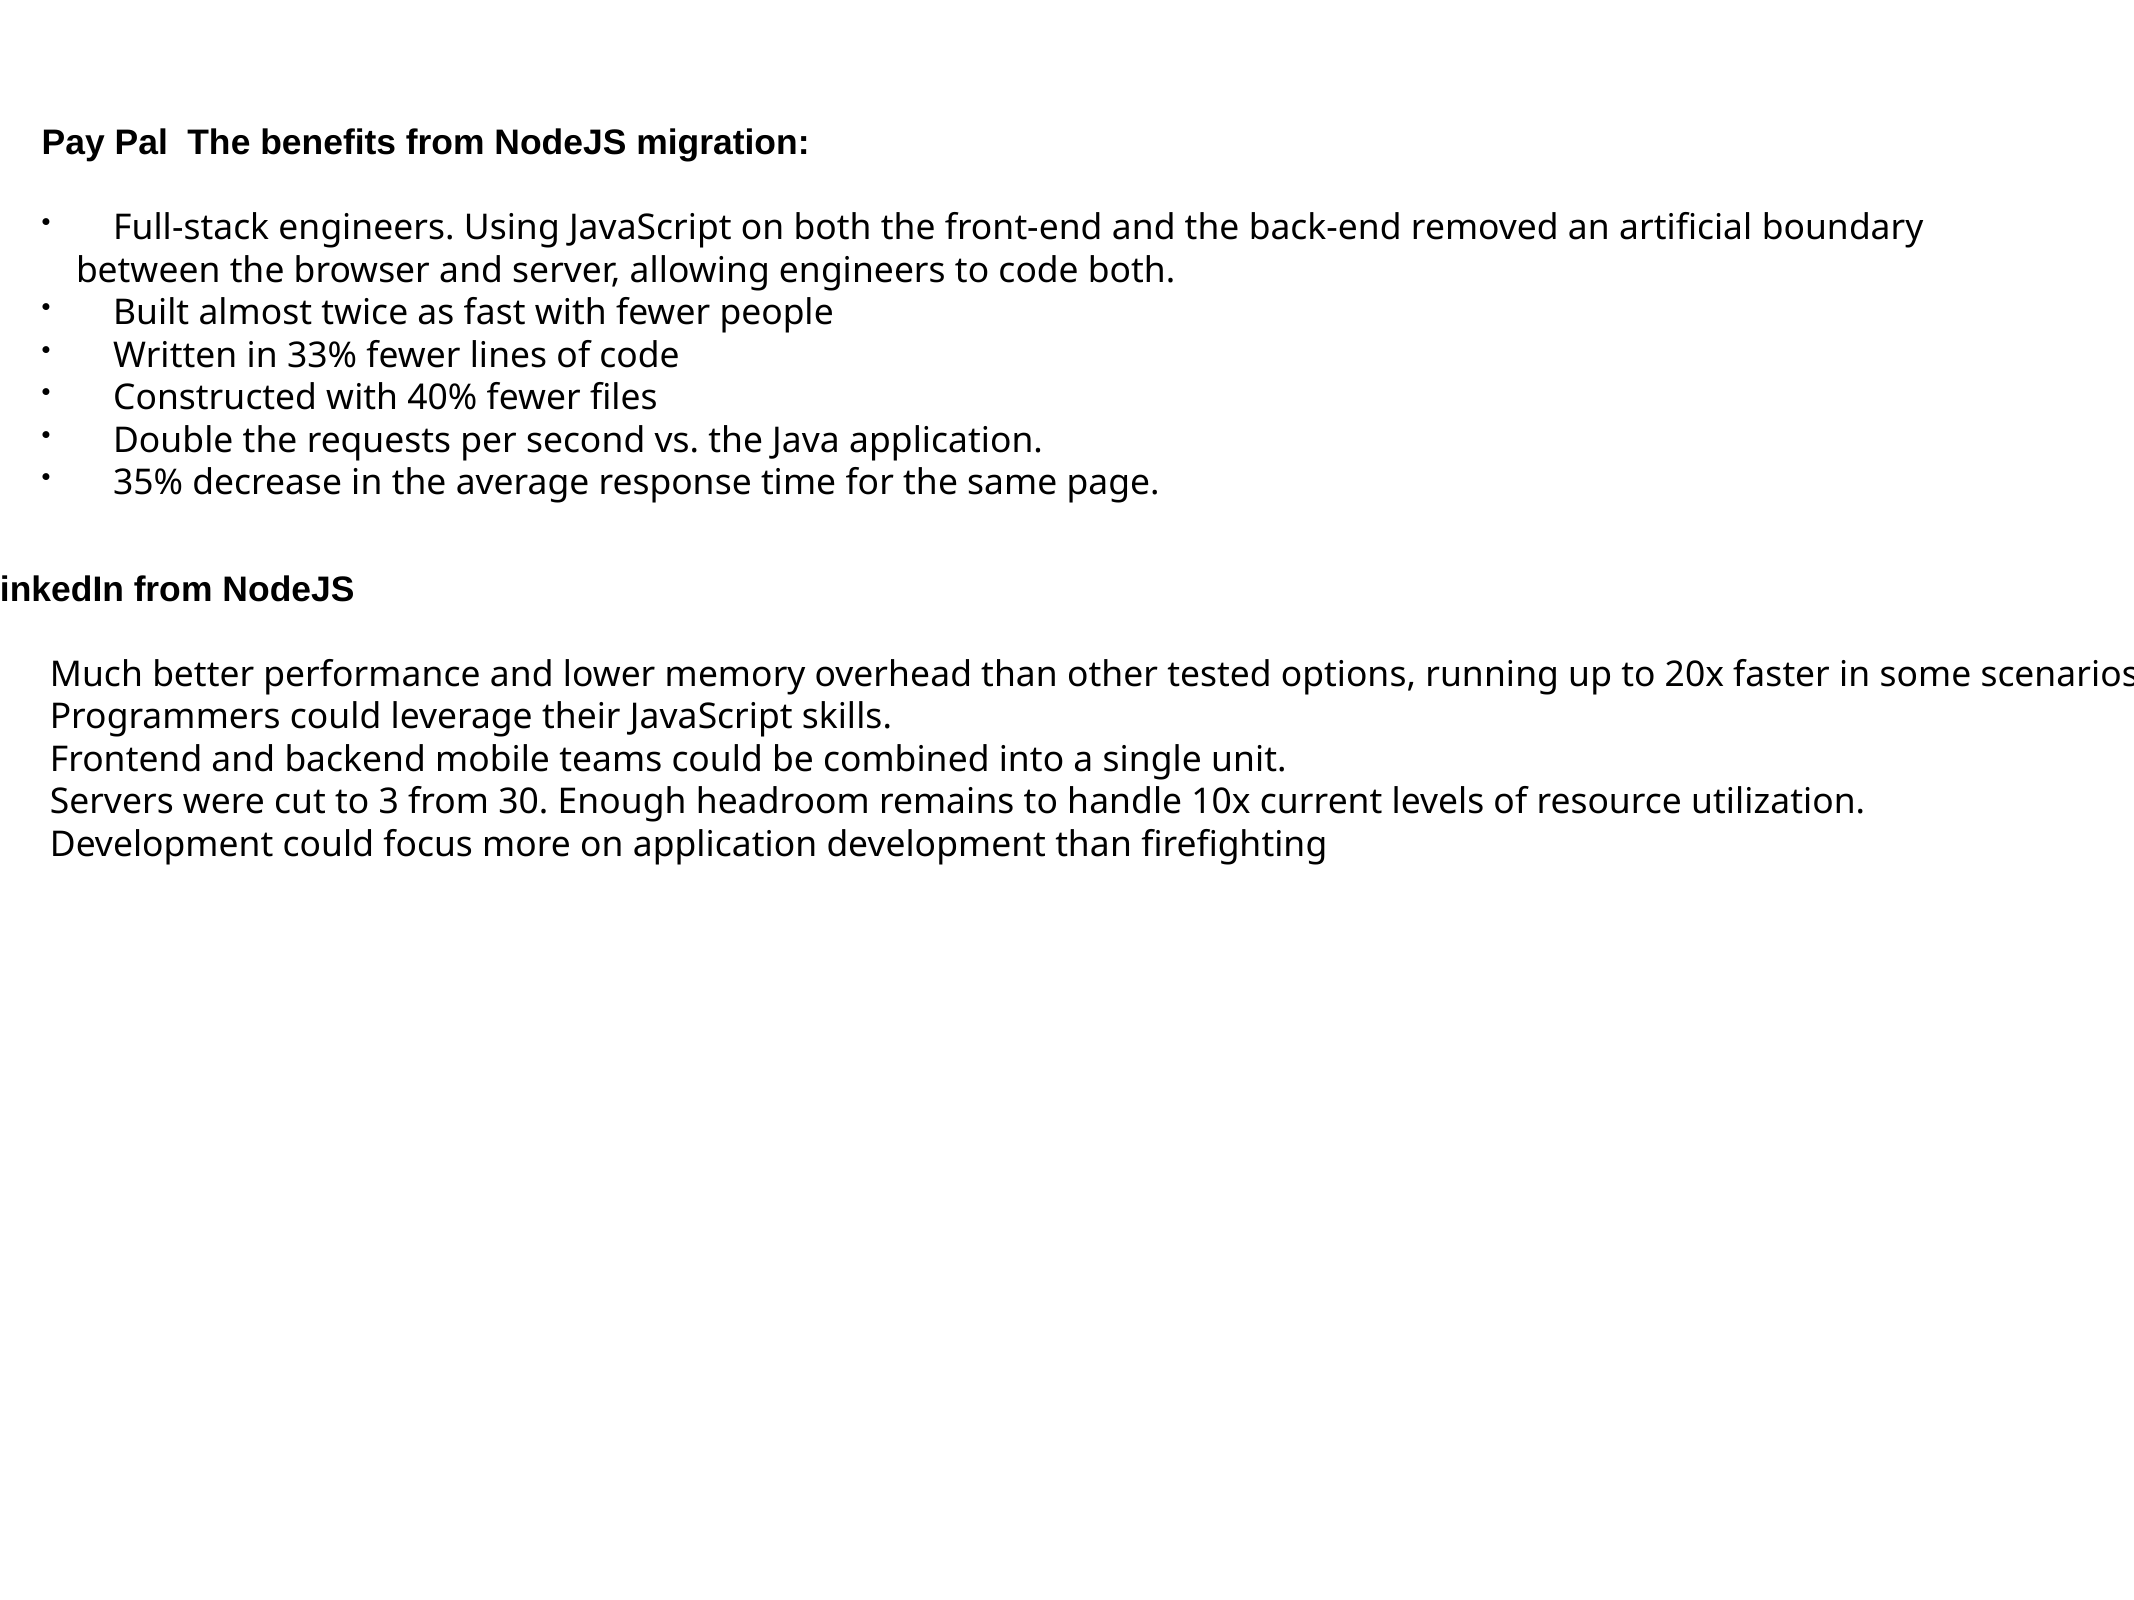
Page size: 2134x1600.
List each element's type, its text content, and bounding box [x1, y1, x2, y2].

text_box LinkedIn from NodeJS Much better performance and lower memory overhead than other tested options, running up to 20x faster in some scenarios Programmers could leverage their JavaScript skills. Frontend and backend mobile teams could be combined into a single unit. Servers were cut to 3 from 30. Enough headroom remains to handle 10x current levels of resource utilization. Development could focus more on application development than firefighting [0, 557, 2134, 872]
text_box Pay Pal The benefits from NodeJS migration: Full-stack engineers. Using JavaScript on both the front-end and the back-end removed an artificial boundary between the browser and server, allowing engineers to code both. Built almost twice as fast with fewer people Written in 33% fewer lines of code Constructed with 40% fewer files Double the requests per second vs. the Java application. 35% decrease in the average response time for the same page. [33, 110, 2013, 511]
